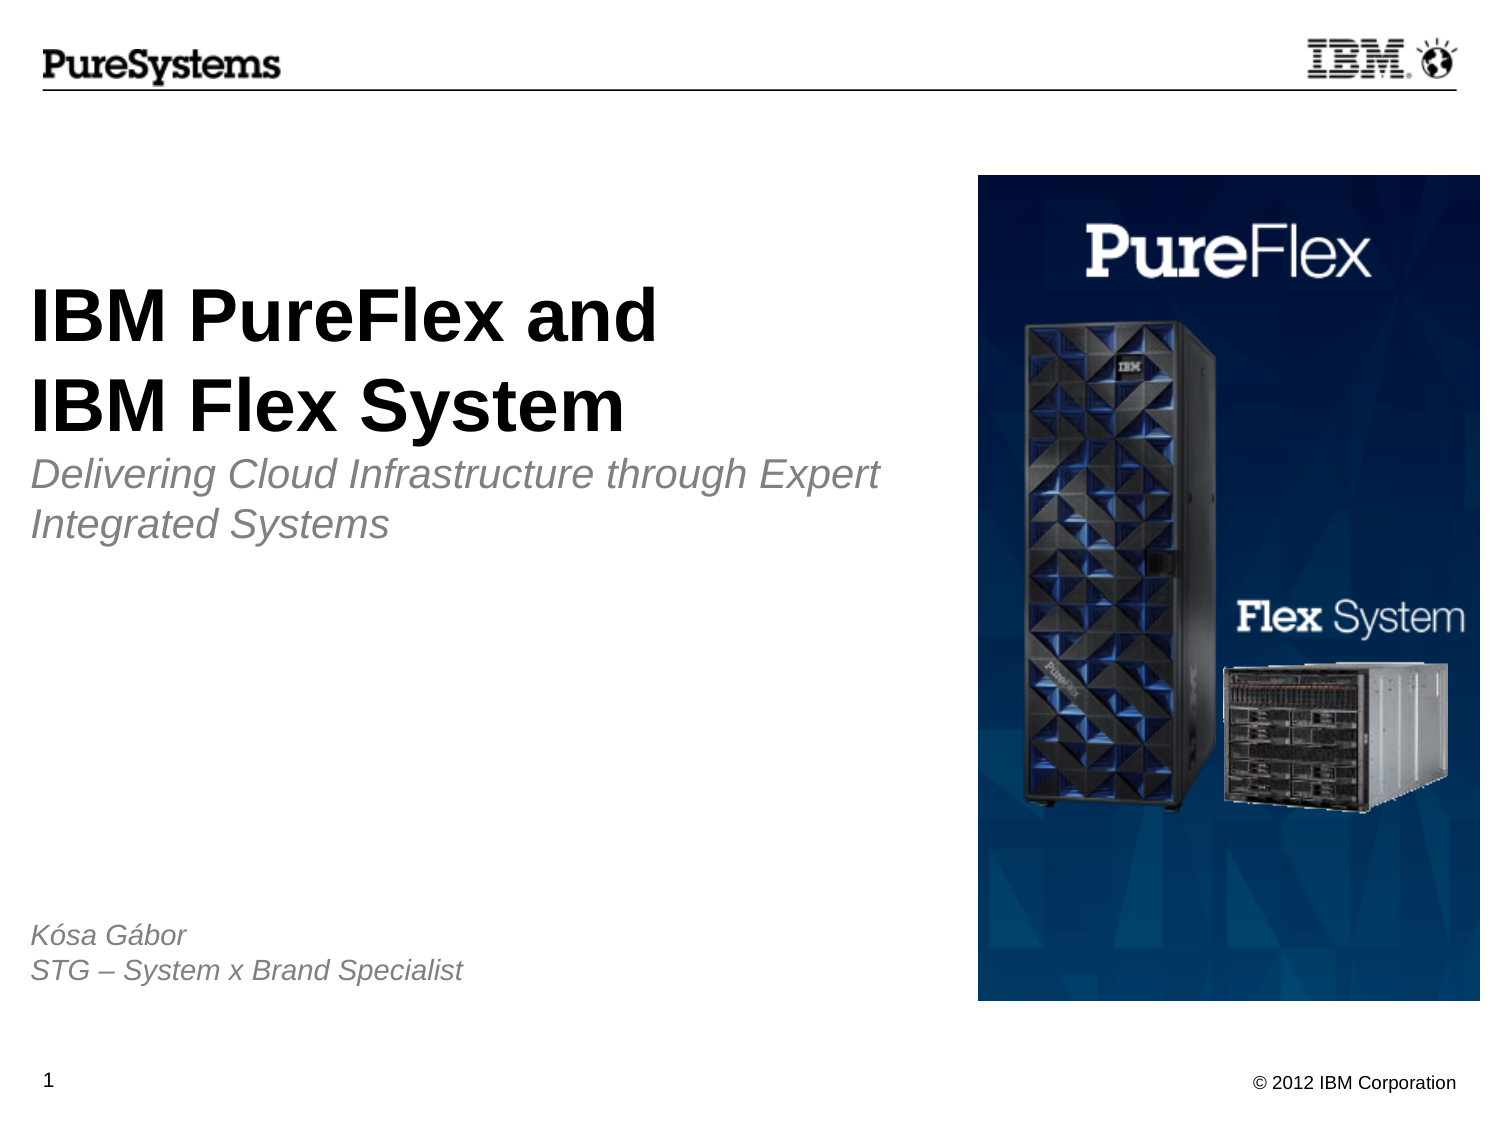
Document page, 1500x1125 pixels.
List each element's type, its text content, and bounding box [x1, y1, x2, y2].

picture [43, 49, 284, 87]
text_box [977, 175, 1500, 1001]
title IBM PureFlex and IBM Flex System Delivering Cloud Infrastructure through Expert Integrated Systems Kósa Gábor STG – System x Brand Specialist [15, 259, 954, 1002]
picture [1294, 24, 1469, 91]
